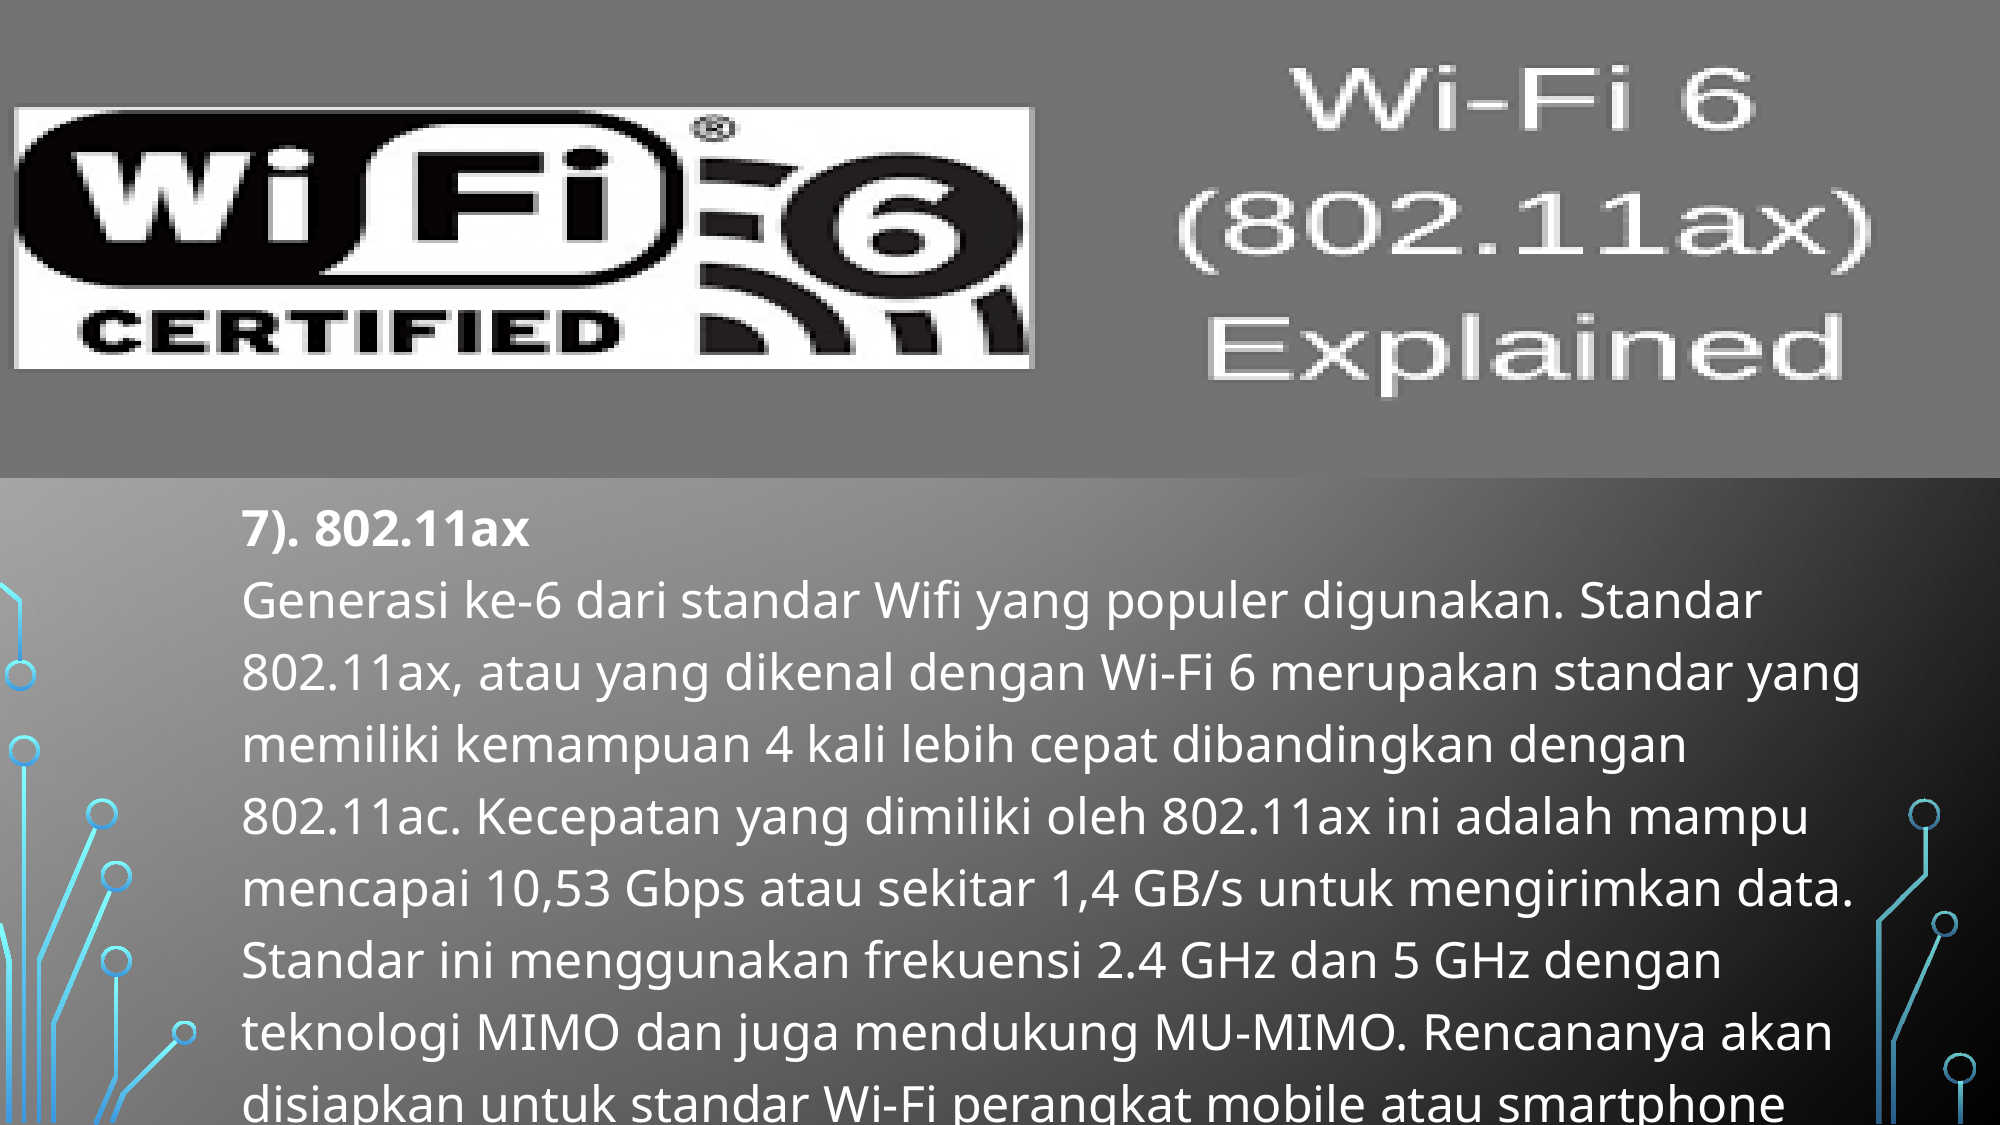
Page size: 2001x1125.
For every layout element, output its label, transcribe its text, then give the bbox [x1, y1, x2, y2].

picture [1835, 941, 2000, 1125]
list 7). 802.11ax Generasi ke-6 dari standar Wifi yang populer digunakan. Standar 802.11ax, atau yang dikenal dengan Wi-Fi 6 merupakan standar yang memiliki kemampuan 4 kali lebih cepat dibandingkan dengan 802.11ac. Kecepatan yang dimiliki oleh 802.11ax ini adalah mampu mencapai 10,53 Gbps atau sekitar 1,4 GB/s untuk mengirimkan data. Standar ini menggunakan frekuensi 2.4 GHz dan 5 GHz dengan teknologi MIMO dan juga mendukung MU-MIMO. Rencananya akan disiapkan untuk standar Wi-Fi perangkat mobile atau smartphone pada tahun 2019. [226, 478, 1885, 1114]
picture [0, 0, 2000, 478]
